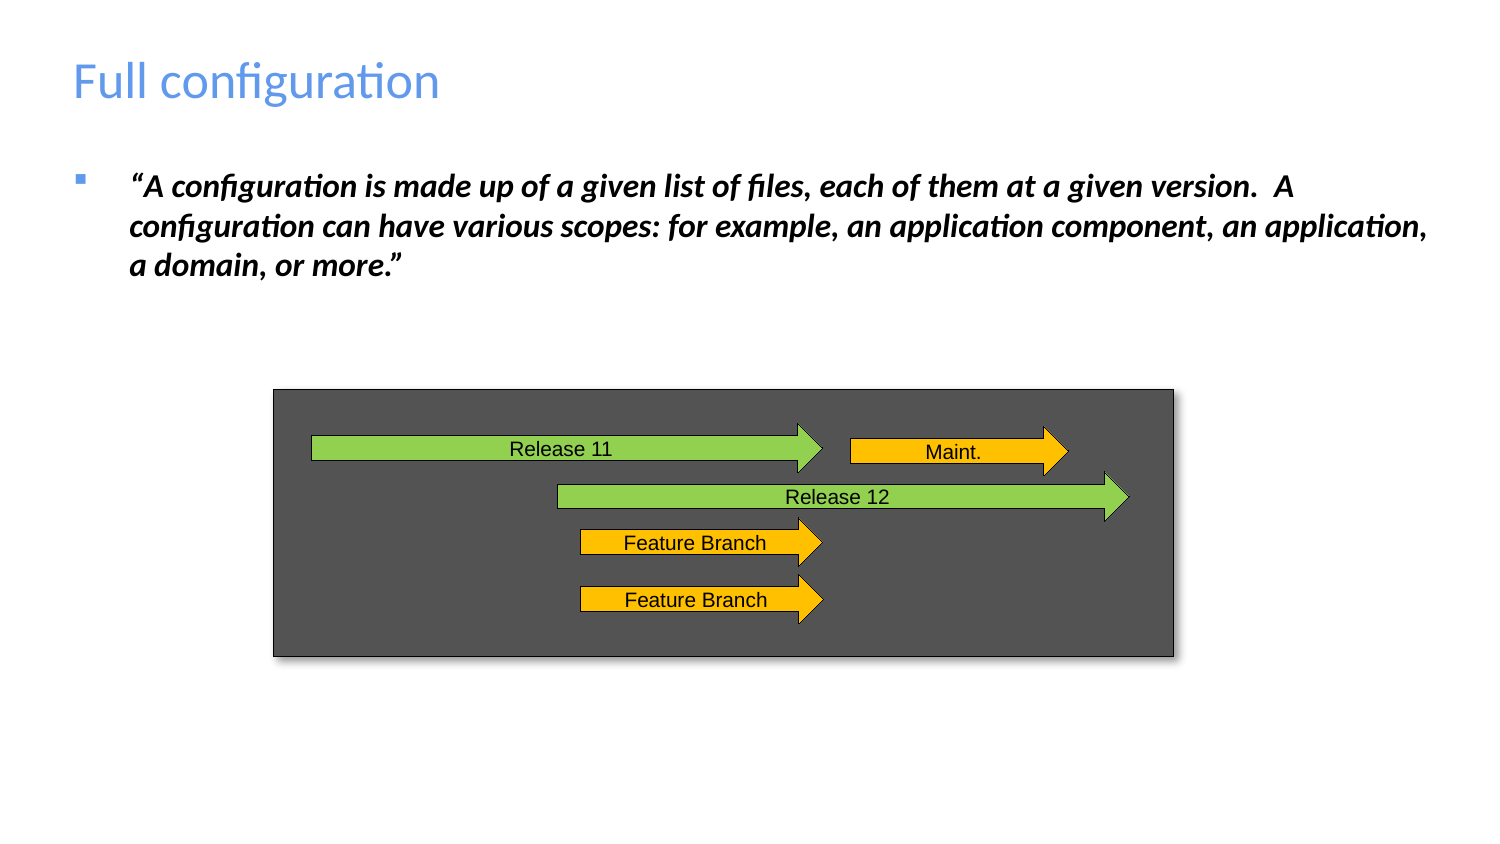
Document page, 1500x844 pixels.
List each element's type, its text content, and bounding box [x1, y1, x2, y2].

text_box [273, 389, 1174, 657]
list “A configuration is made up of a given list of files, each of them at a given version. A configuration can have various scopes: for example, an application component, an application, a domain, or more.” [58, 156, 1463, 715]
title Full configuration [58, 39, 1463, 119]
